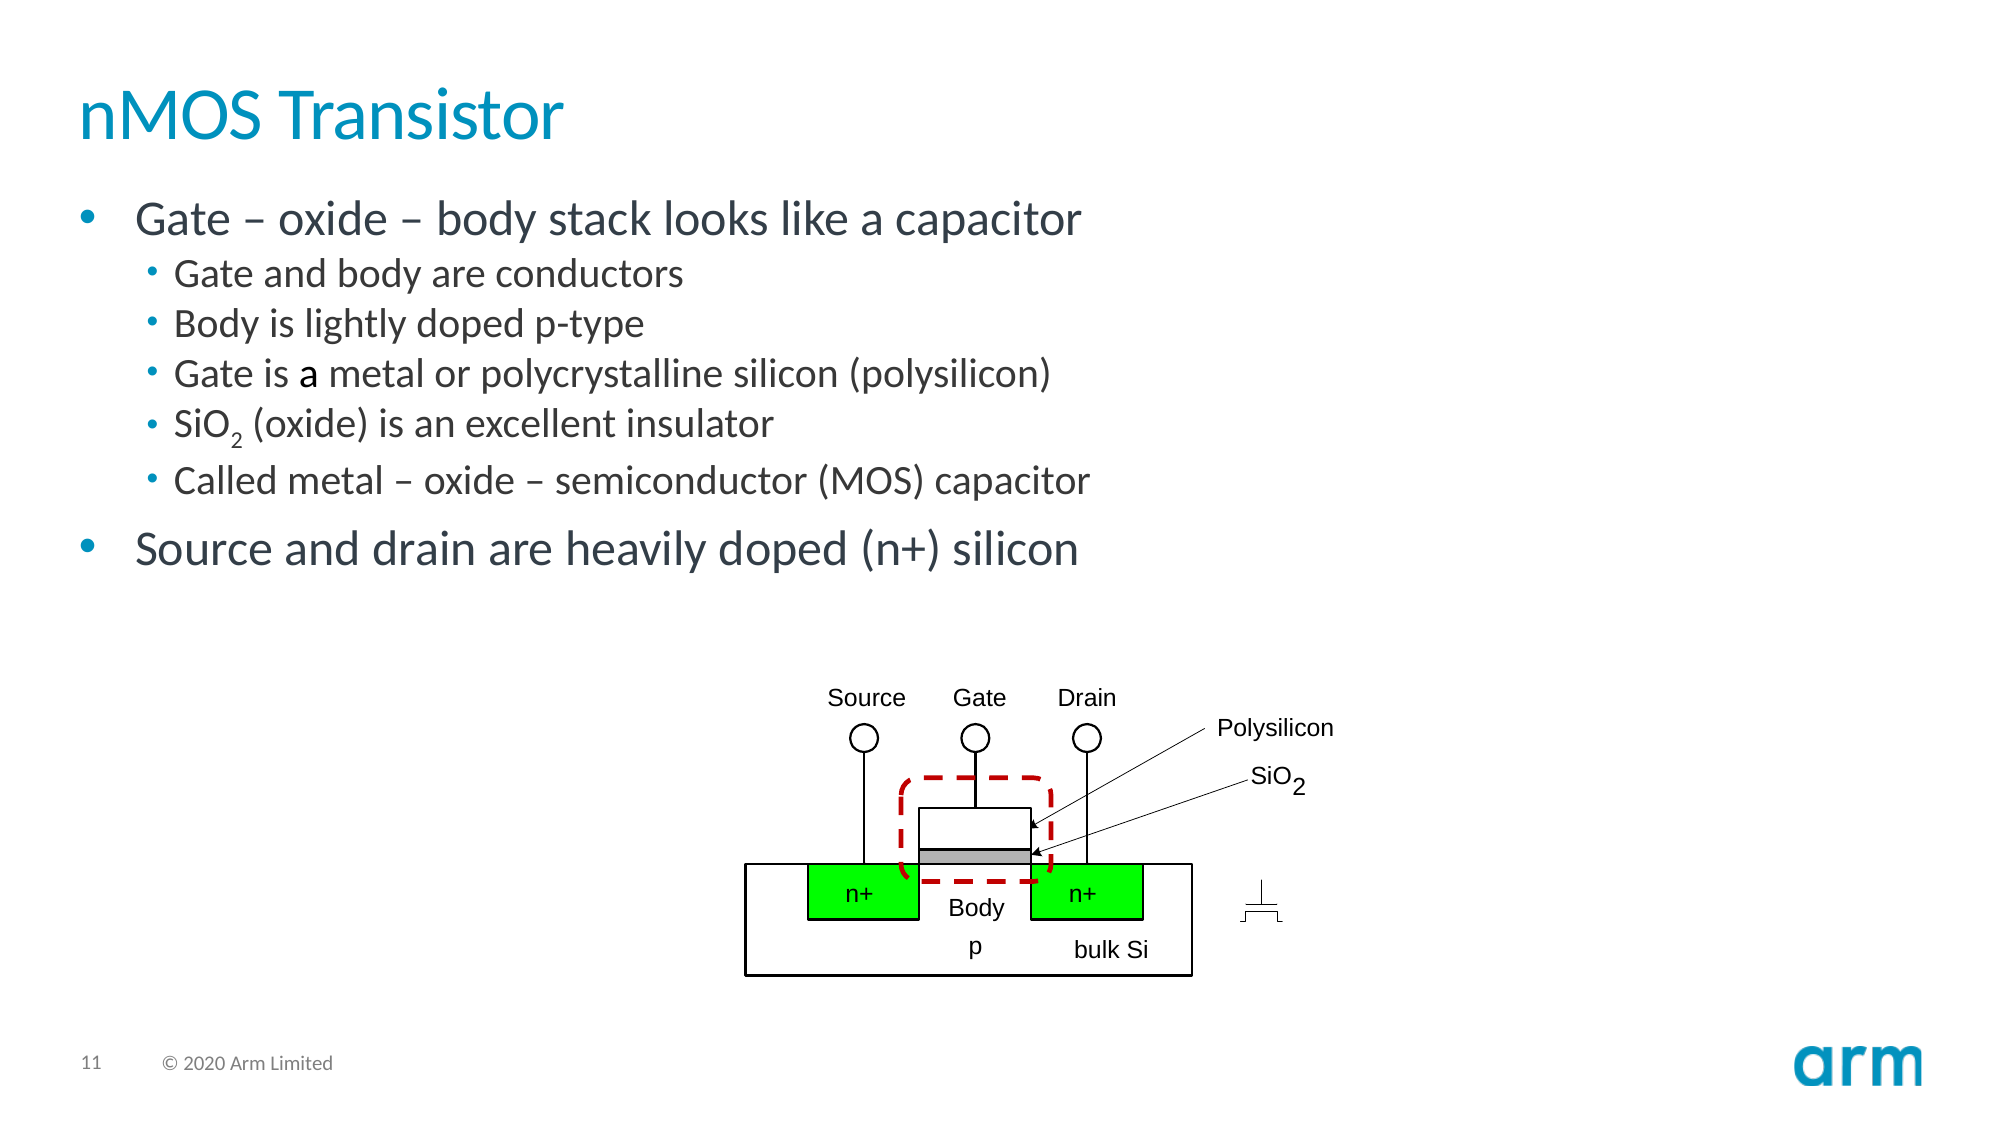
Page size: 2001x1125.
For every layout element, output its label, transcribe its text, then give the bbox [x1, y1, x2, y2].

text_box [739, 676, 1342, 982]
title nMOS Transistor [78, 78, 1922, 185]
list Gate – oxide – body stack looks like a capacitor Gate and body are conductors Body is lightly doped p-type Gate is a metal or polycrystalline silicon (polysilicon) SiO2 (oxide) is an excellent insulator Called metal – oxide – semiconductor (MOS) capacitor Source and drain are heavily doped (n+) silicon [78, 185, 1923, 941]
